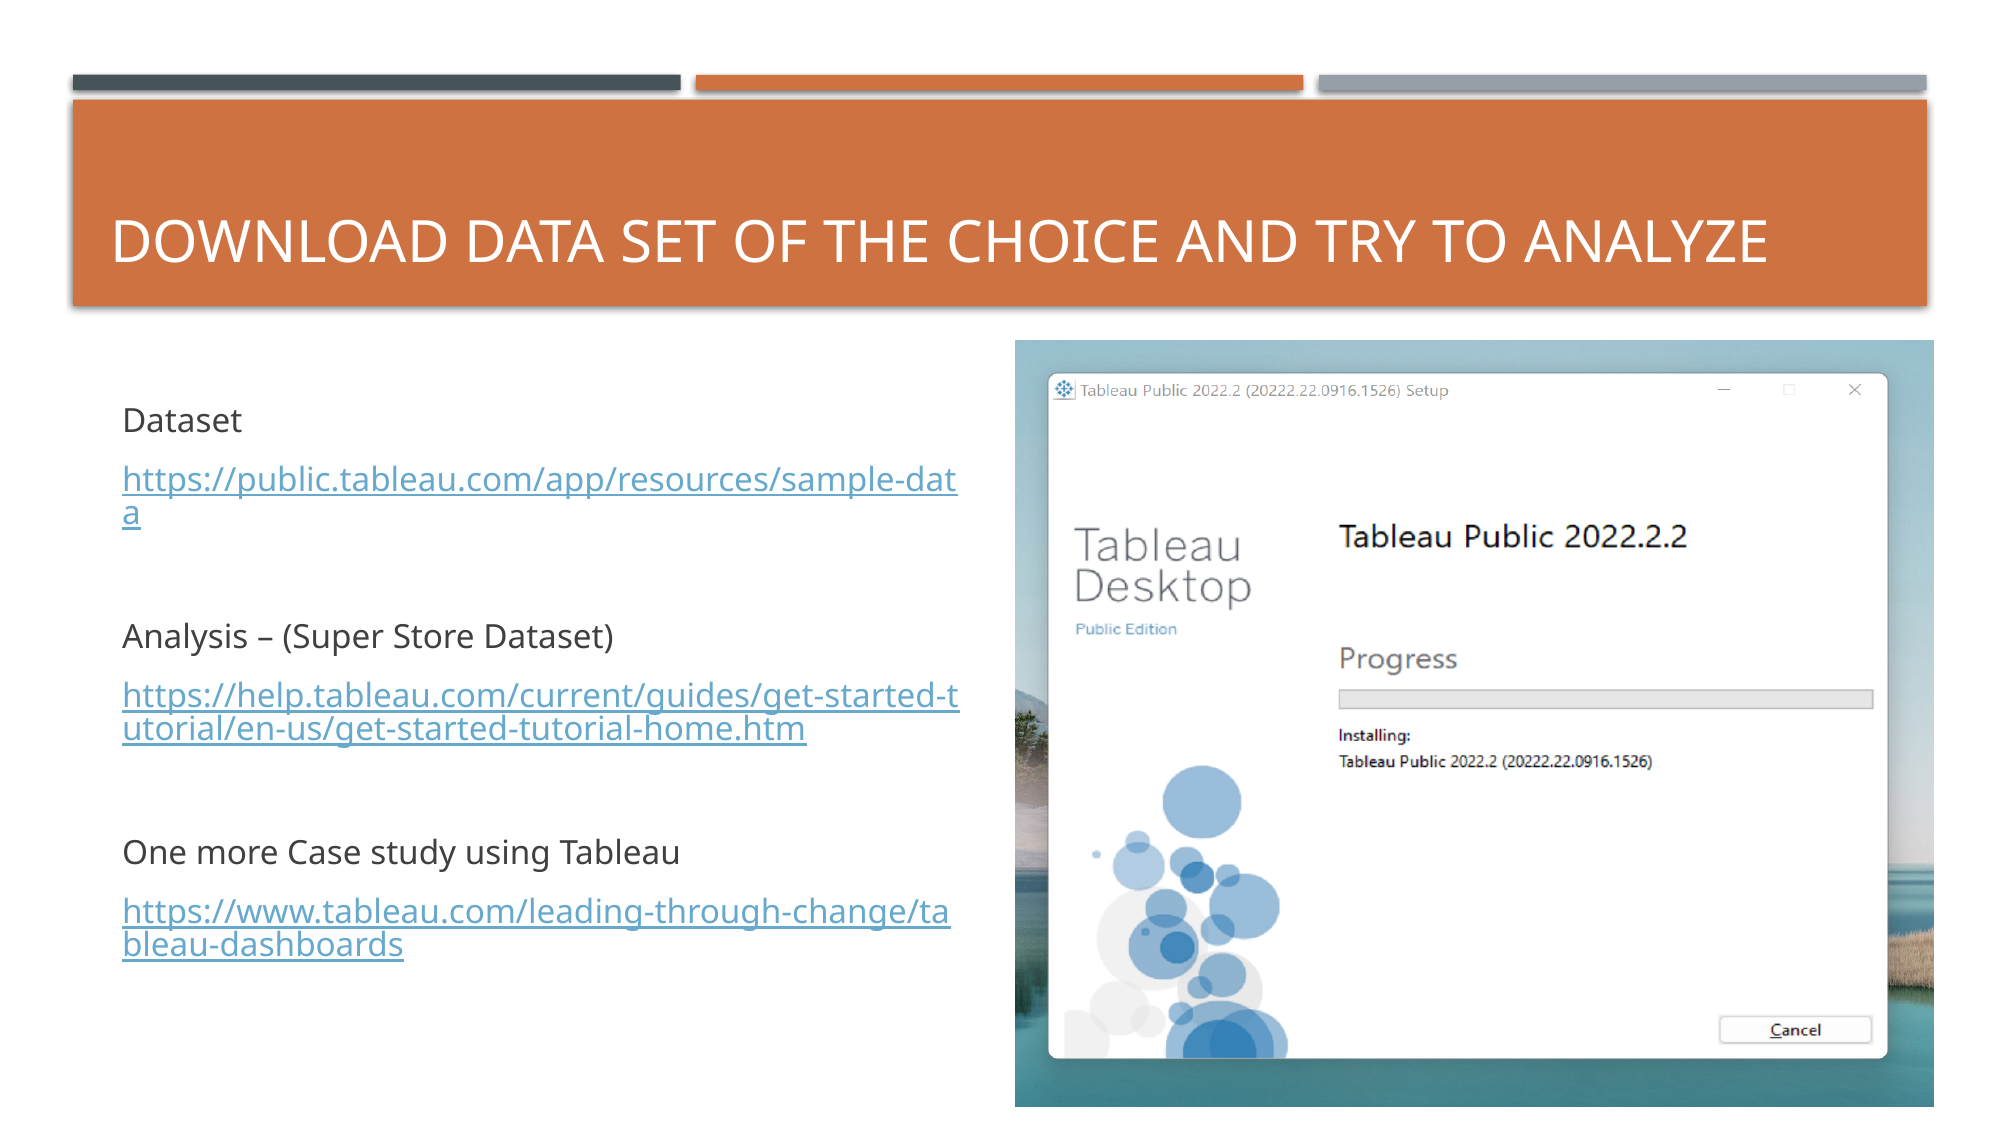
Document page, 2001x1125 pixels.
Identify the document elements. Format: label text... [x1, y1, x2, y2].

slide_number 49 [1937, 1053, 1944, 1114]
title Download data set of the choice and try to Analyze [95, 119, 1905, 282]
picture [1014, 339, 1934, 1107]
list Dataset https://public.tableau.com/app/resources/sample-data Analysis – (Super Store Dataset) https://help.tableau.com/current/guides/get-started-tutorial/en-us/get-started-tutorial-home.htm One more Case study using Tableau https://www.tableau.com/leading-through-change/tableau-dashboards [107, 365, 985, 962]
